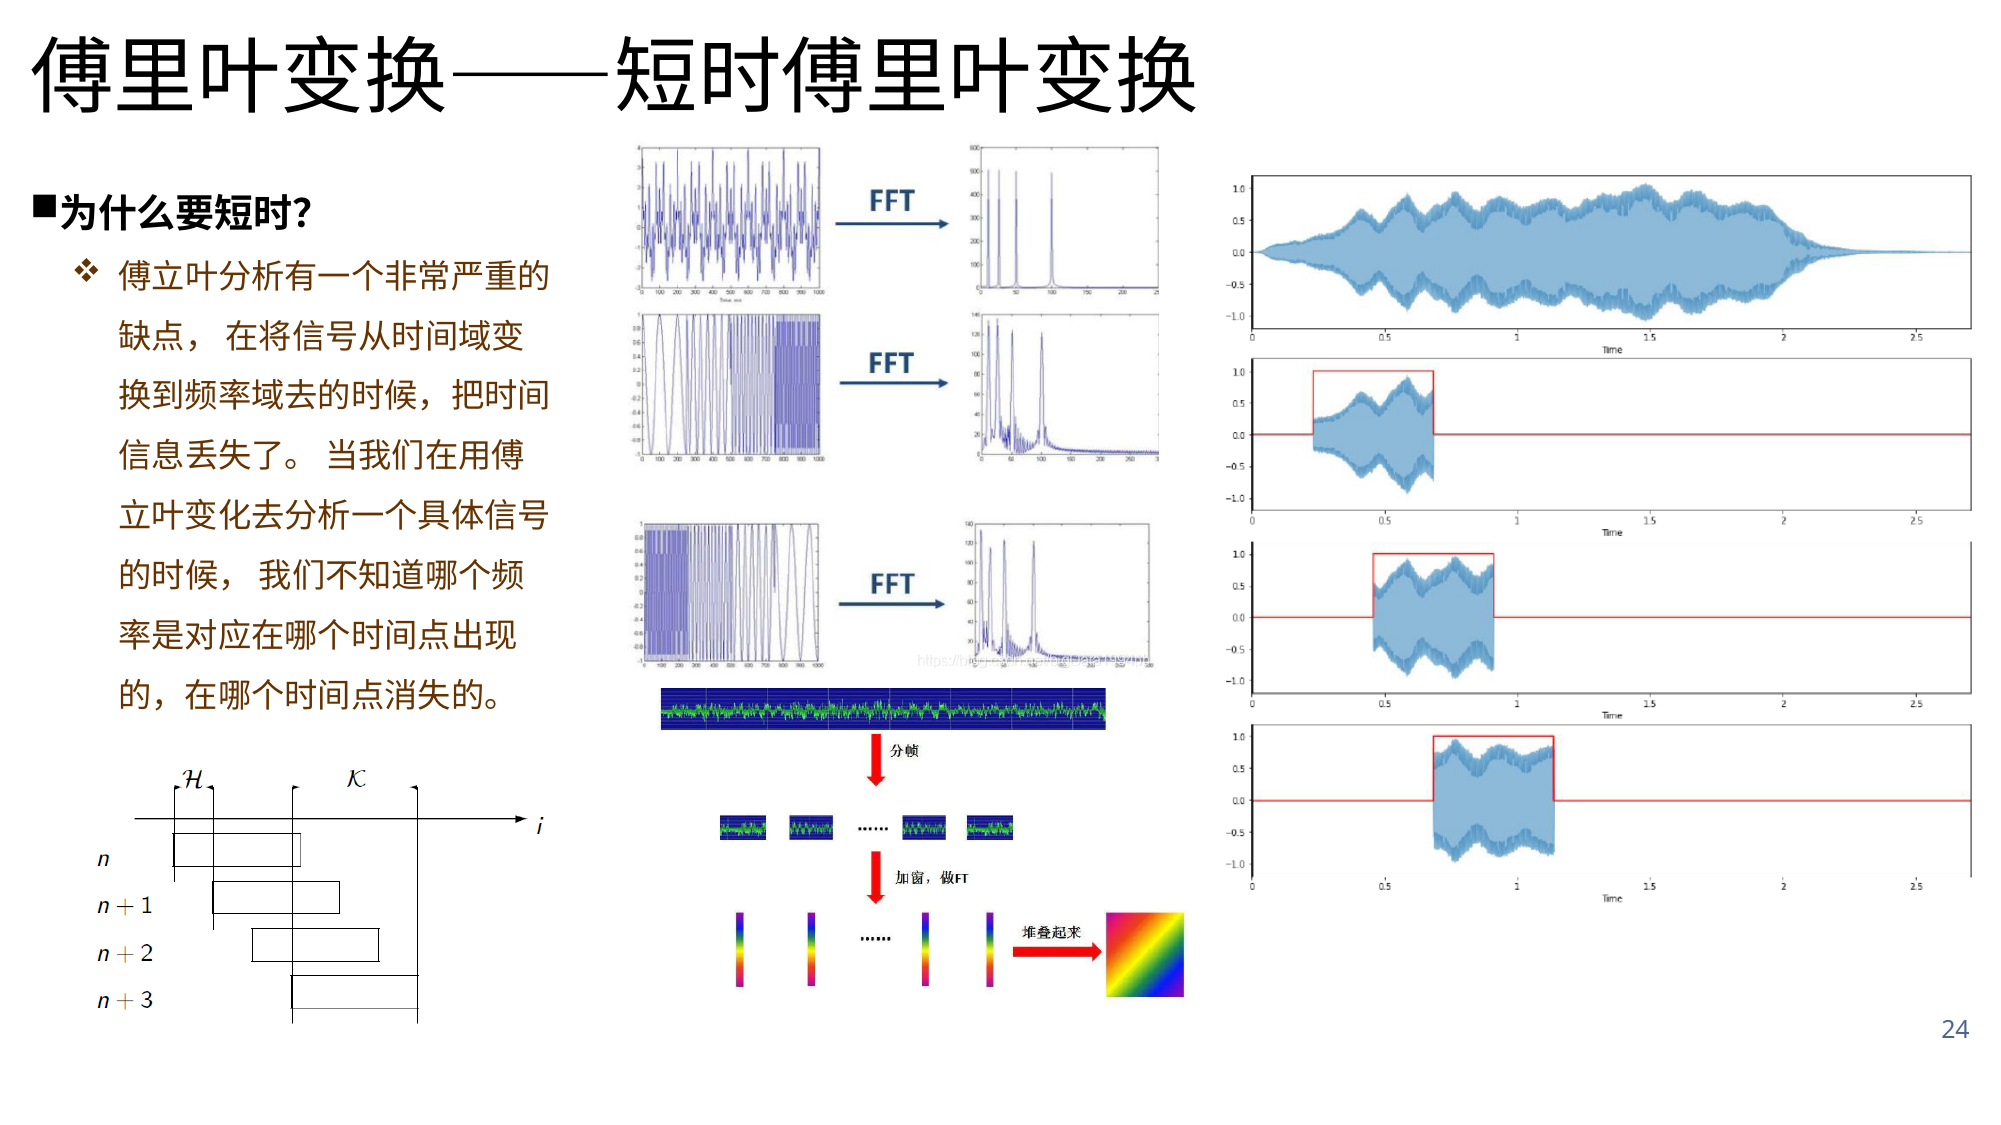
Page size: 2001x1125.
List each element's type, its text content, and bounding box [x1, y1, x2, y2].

picture [622, 131, 1160, 677]
text_box 为什么要短时？ 傅立叶分析有一个非常严重的缺点， 在将信号从时间域变换到频率域去的时候，把时间信息丢失了。 当我们在用傅立叶变化去分析一个具体信号的时候， 我们不知道哪个频率是对应在哪个时间点出现的，在哪个时间点消失的。 [15, 157, 572, 727]
picture [56, 746, 575, 1048]
title 傅里叶变换——短时傅里叶变换 [15, 27, 1985, 133]
text_box 24 [1534, 1000, 1985, 1061]
picture [1209, 157, 2000, 916]
picture [656, 688, 1194, 1010]
